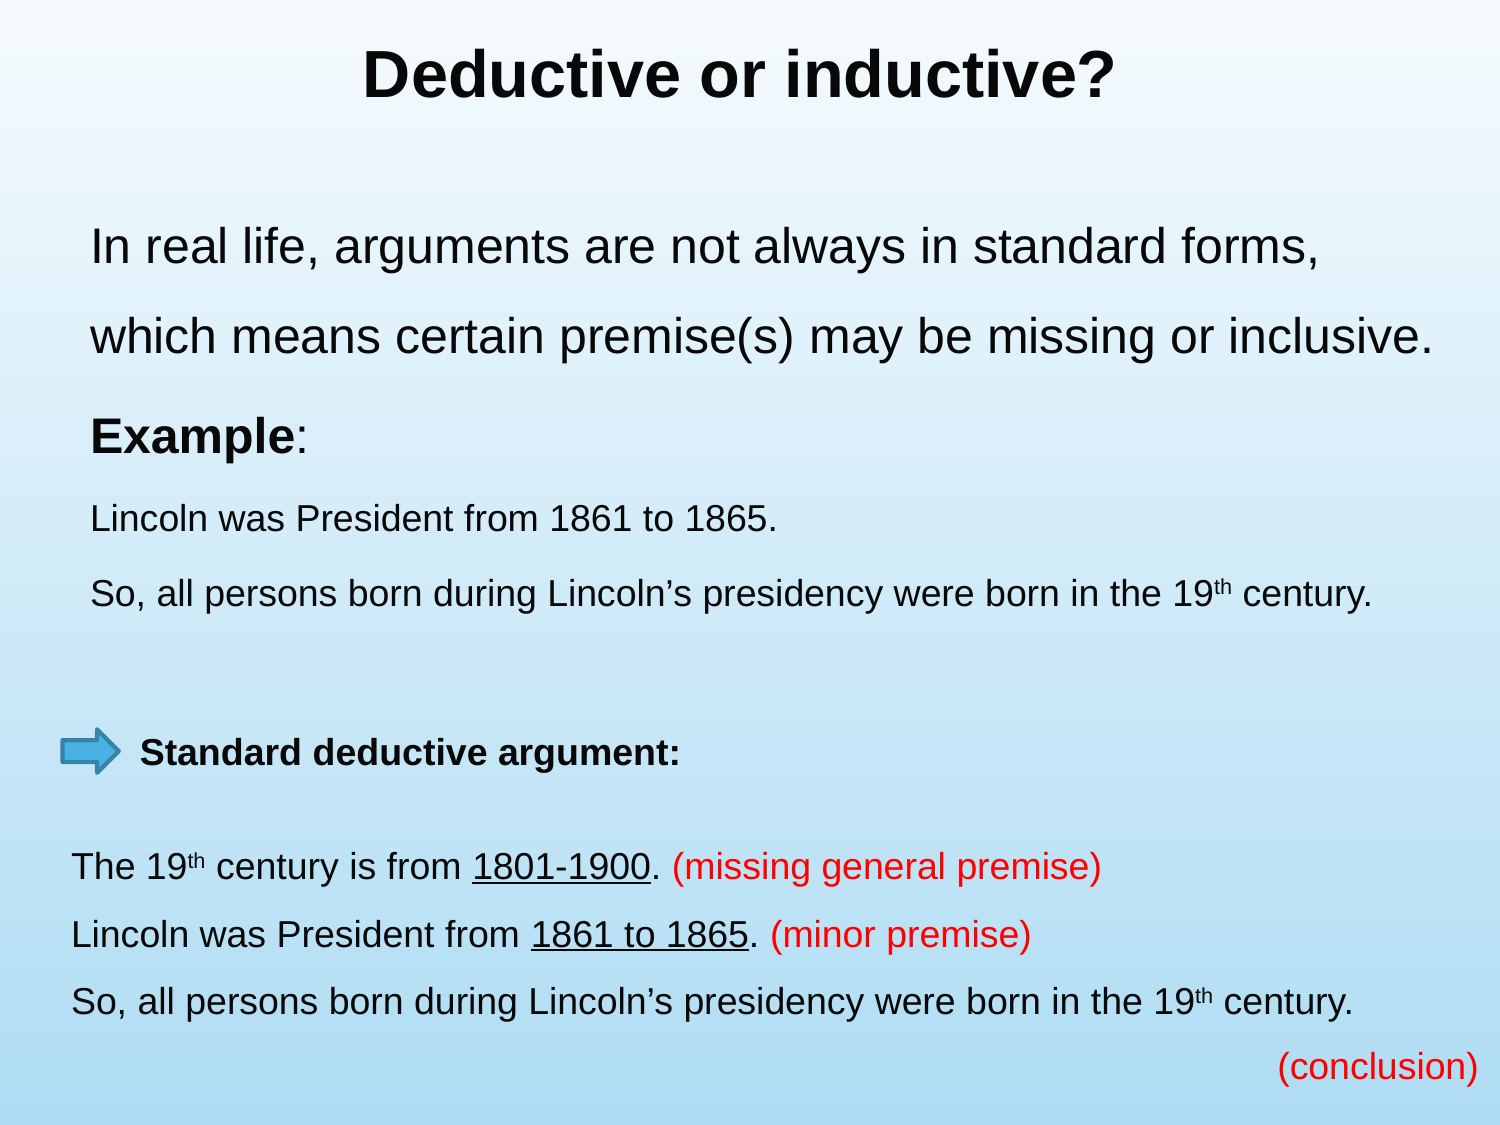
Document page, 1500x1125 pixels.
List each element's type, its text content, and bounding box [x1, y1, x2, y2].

list In real life, arguments are not always in standard forms, which means certain premise(s) may be missing or inclusive. Example: Lincoln was President from 1861 to 1865. So, all persons born during Lincoln’s presidency were born in the 19th century. [75, 176, 1463, 652]
text_box The 19th century is from 1801-1900. (missing general premise) Lincoln was President from 1861 to 1865. (minor premise) So, all persons born during Lincoln’s presidency were born in the 19th century. [56, 812, 1444, 1030]
text_box Standard deductive argument: [124, 720, 1025, 781]
text_box [60, 727, 121, 775]
title Deductive or inductive? [75, 0, 1425, 143]
text_box (conclusion) [1262, 1012, 1500, 1095]
